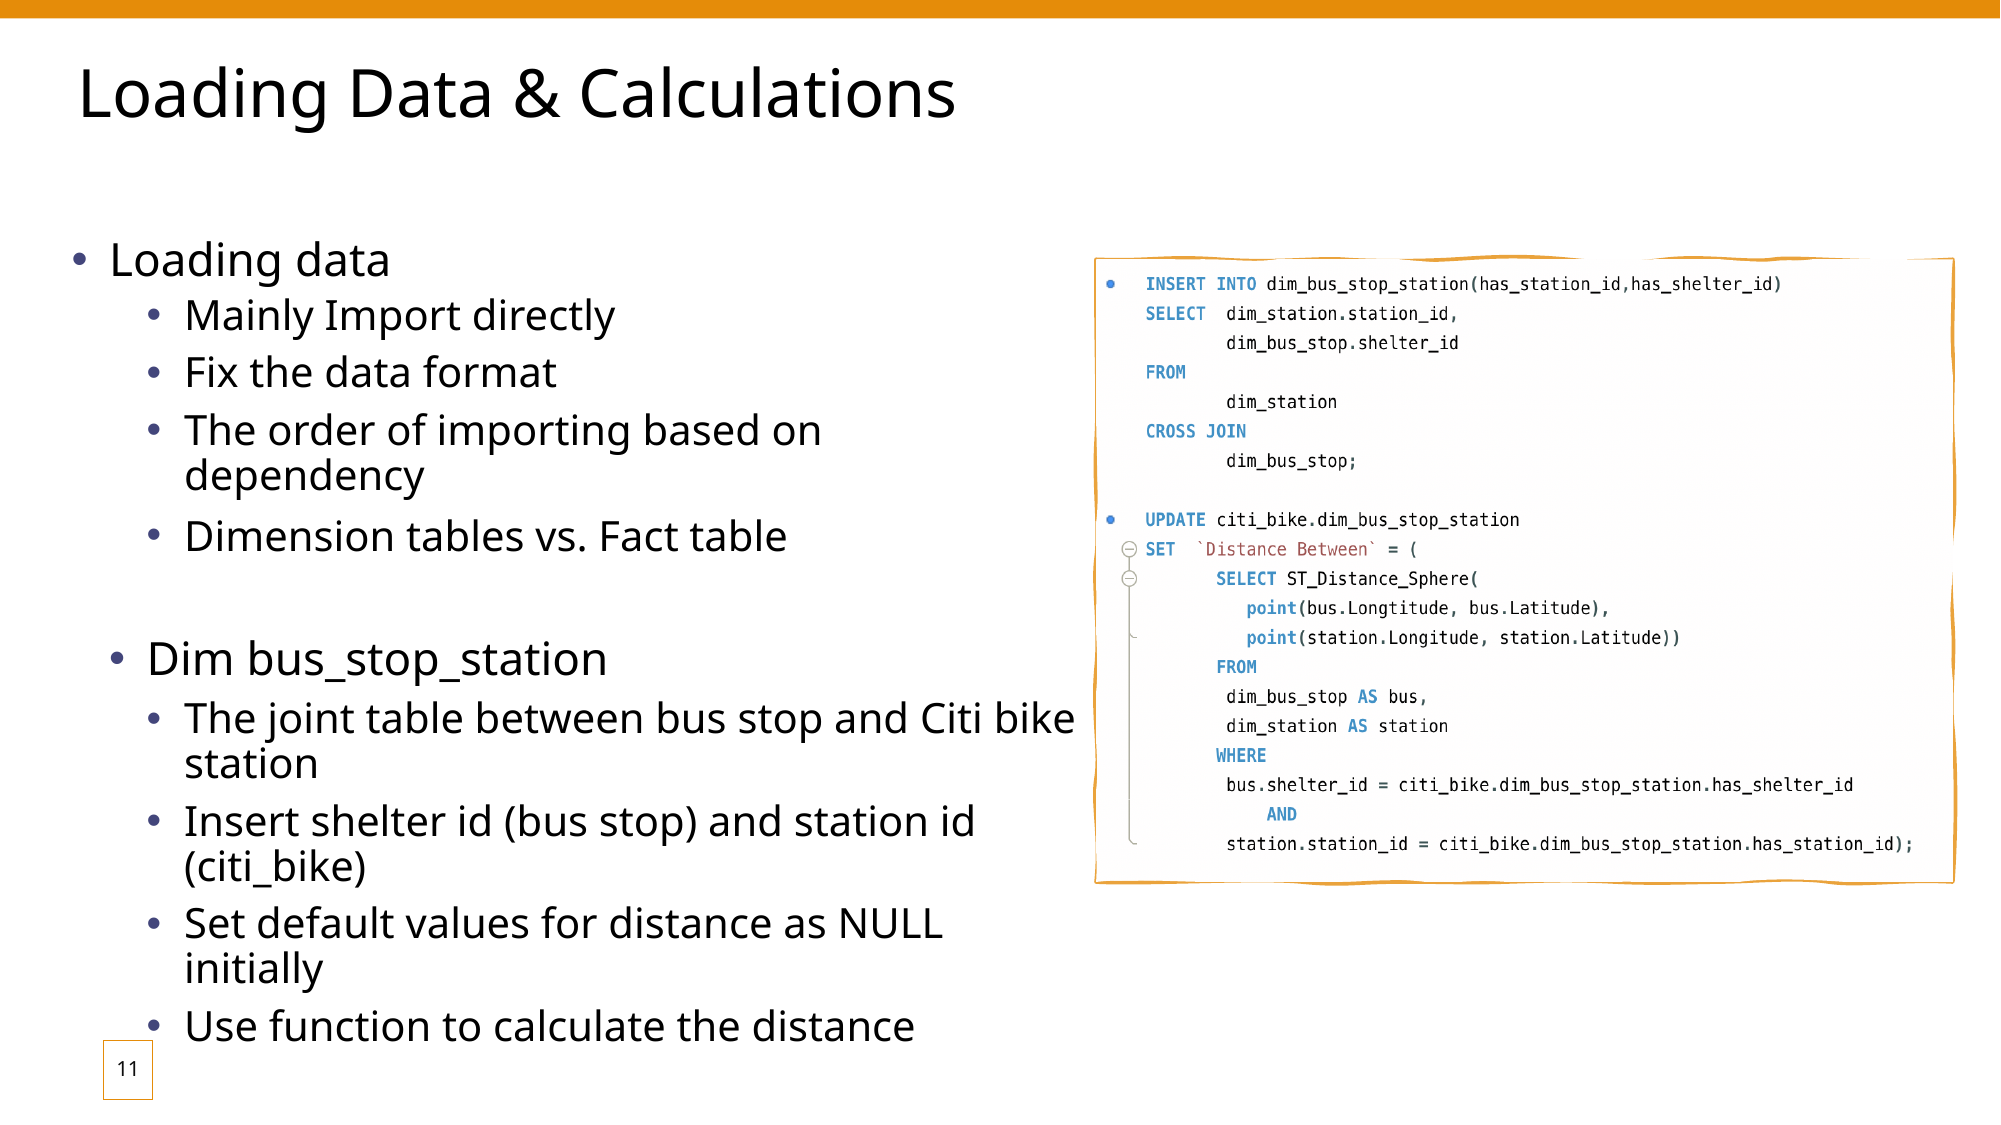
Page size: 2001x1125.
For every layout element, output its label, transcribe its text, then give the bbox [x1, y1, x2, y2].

picture [1095, 259, 1954, 883]
list Loading data Mainly Import directly Fix the data format The order of importing based on dependency Dimension tables vs. Fact table Dim bus_stop_station The joint table between bus stop and Citi bike station Insert shelter id (bus stop) and station id (citi_bike) Set default values for distance as NULL initially Use function to calculate the distance [56, 228, 1096, 1017]
slide_number 11 [103, 1040, 153, 1100]
list Loading Data & Calculations [62, 52, 1841, 705]
